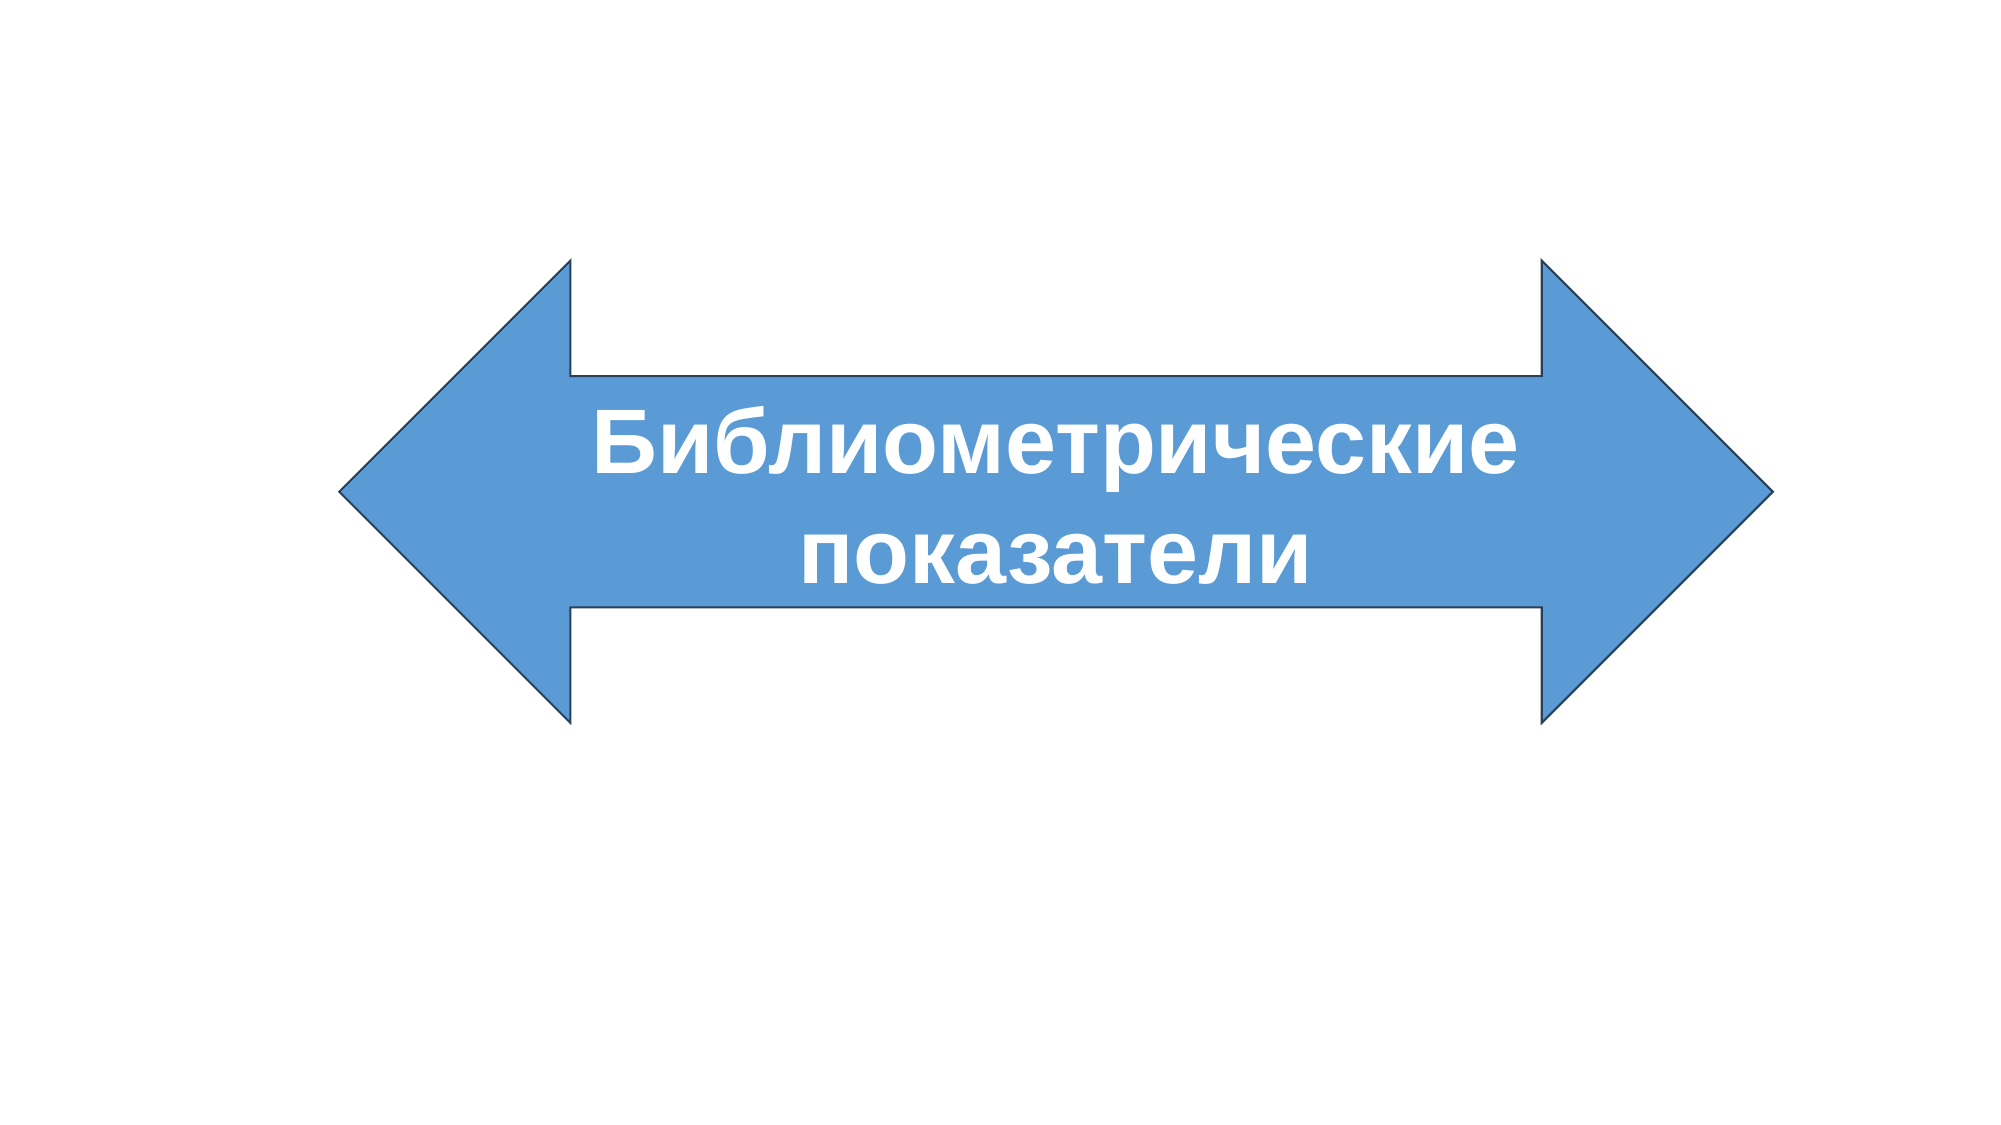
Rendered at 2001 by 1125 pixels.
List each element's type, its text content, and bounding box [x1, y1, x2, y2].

text_box Библиометрические показатели [339, 260, 1773, 723]
